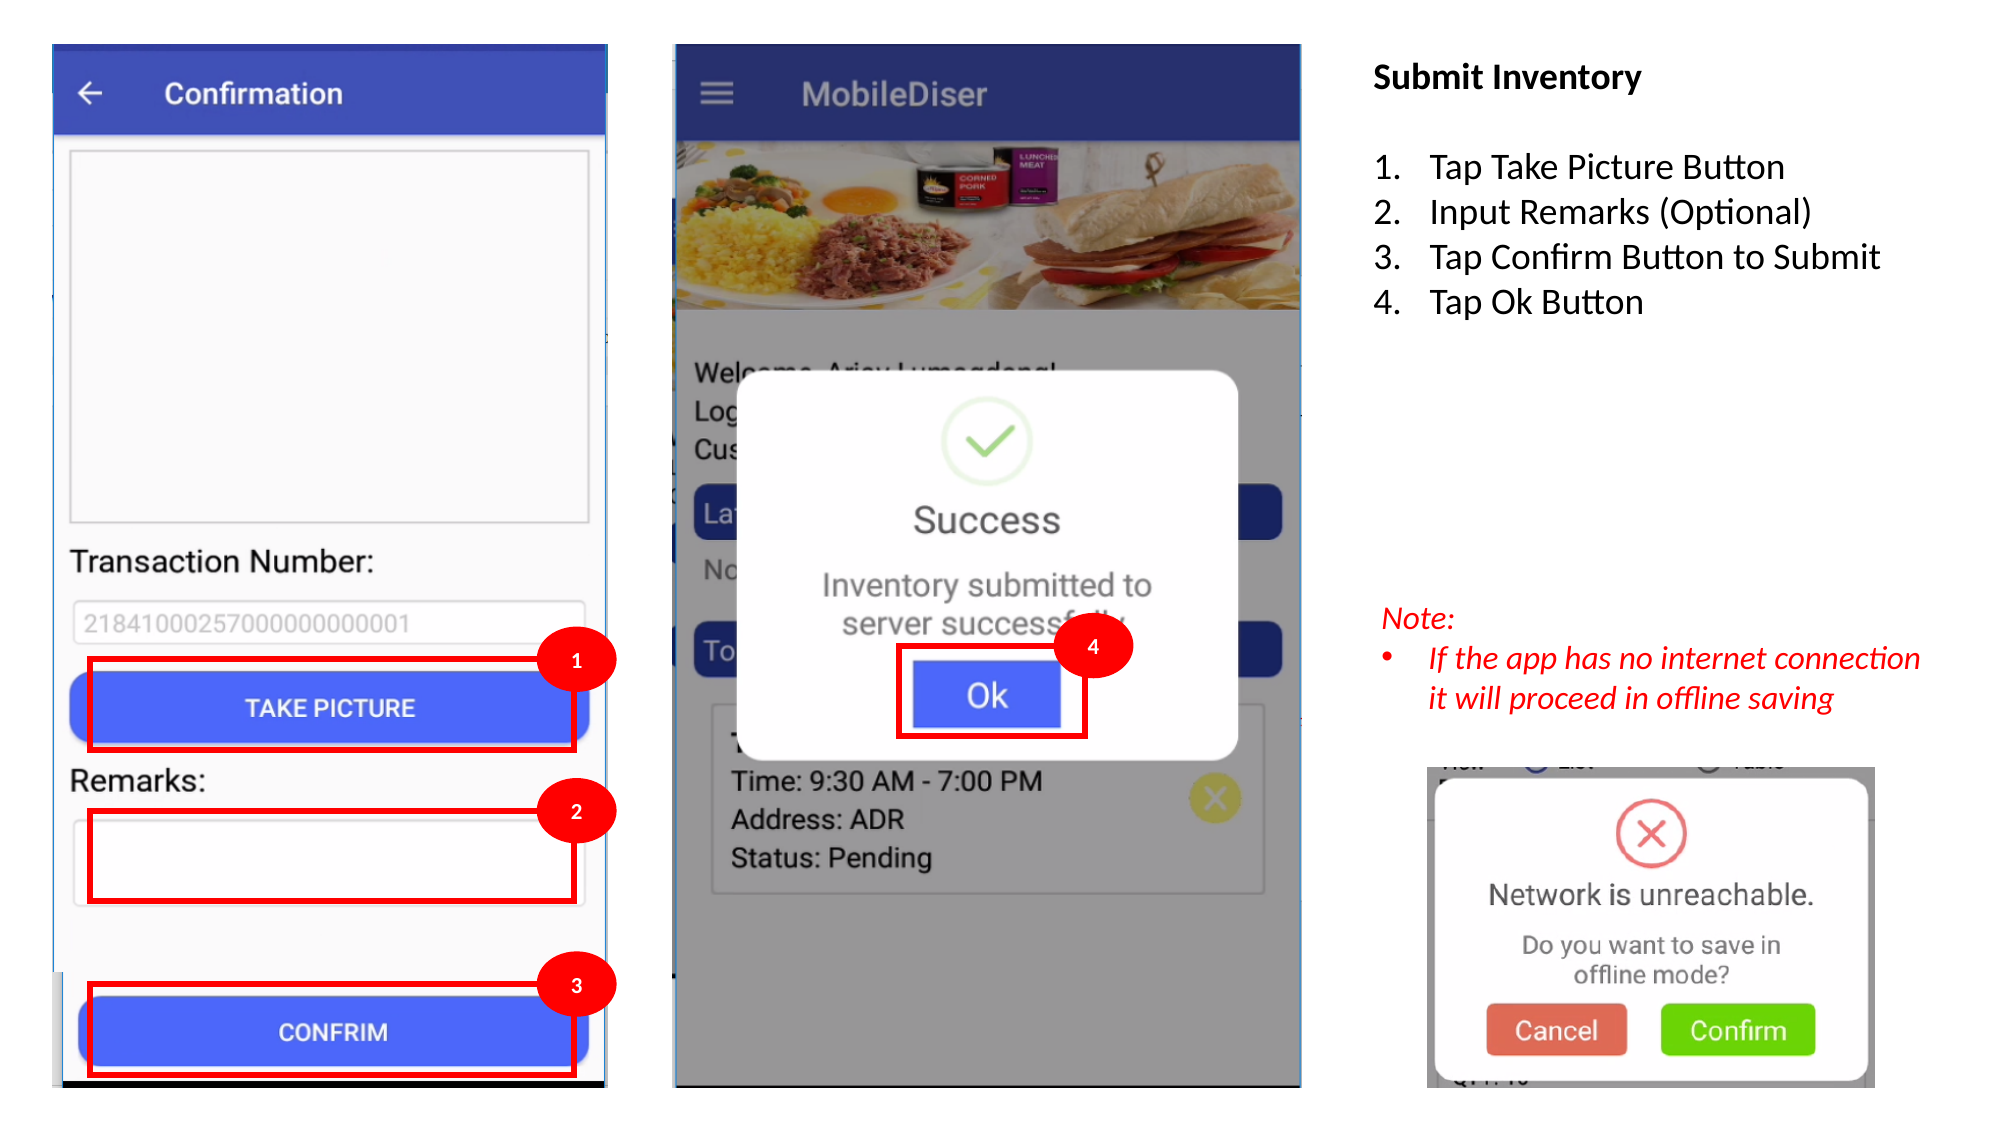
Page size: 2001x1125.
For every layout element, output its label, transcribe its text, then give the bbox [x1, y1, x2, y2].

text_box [90, 779, 616, 902]
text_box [52, 44, 609, 1088]
text_box Note: If the app has no internet connection it will proceed in offline saving [1366, 588, 1944, 724]
picture [1427, 767, 1875, 1088]
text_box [898, 613, 1133, 737]
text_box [90, 627, 616, 750]
picture [672, 44, 1302, 1088]
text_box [90, 952, 616, 1075]
text_box Submit Inventory Tap Take Picture Button Input Remarks (Optional) Tap Confirm Button to Submit Tap Ok Button [1358, 44, 1944, 375]
